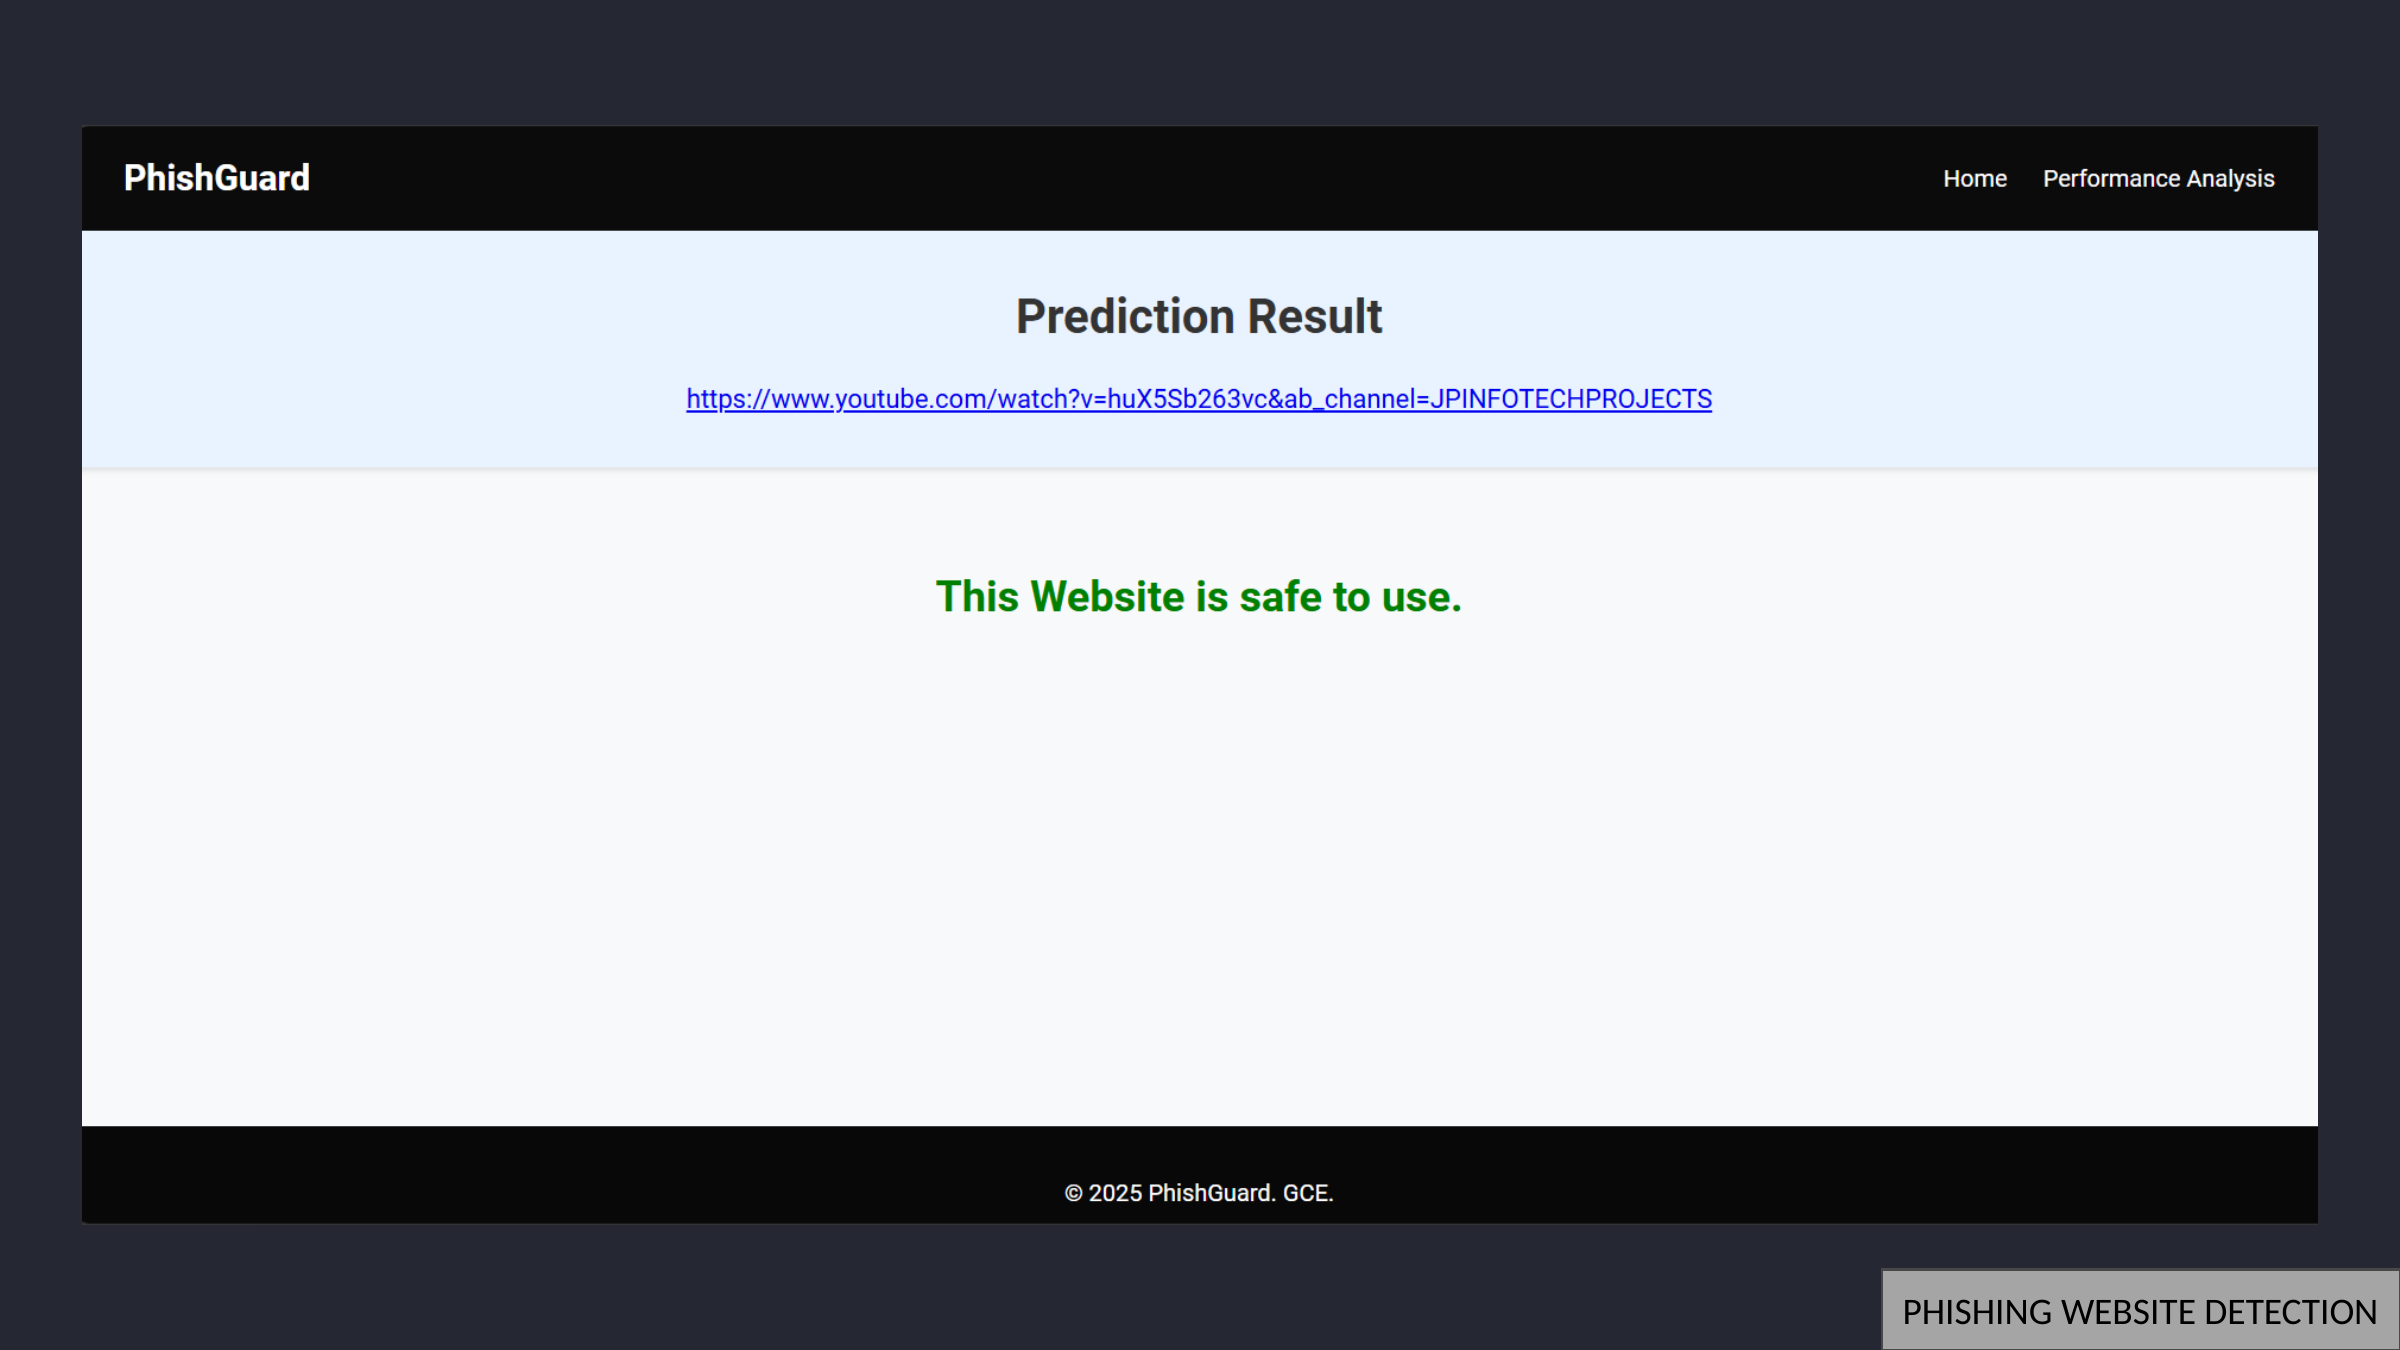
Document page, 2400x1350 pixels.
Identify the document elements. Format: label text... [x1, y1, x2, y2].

picture [82, 125, 2318, 1225]
text_box PHISHING WEBSITE DETECTION [1881, 1268, 2400, 1350]
